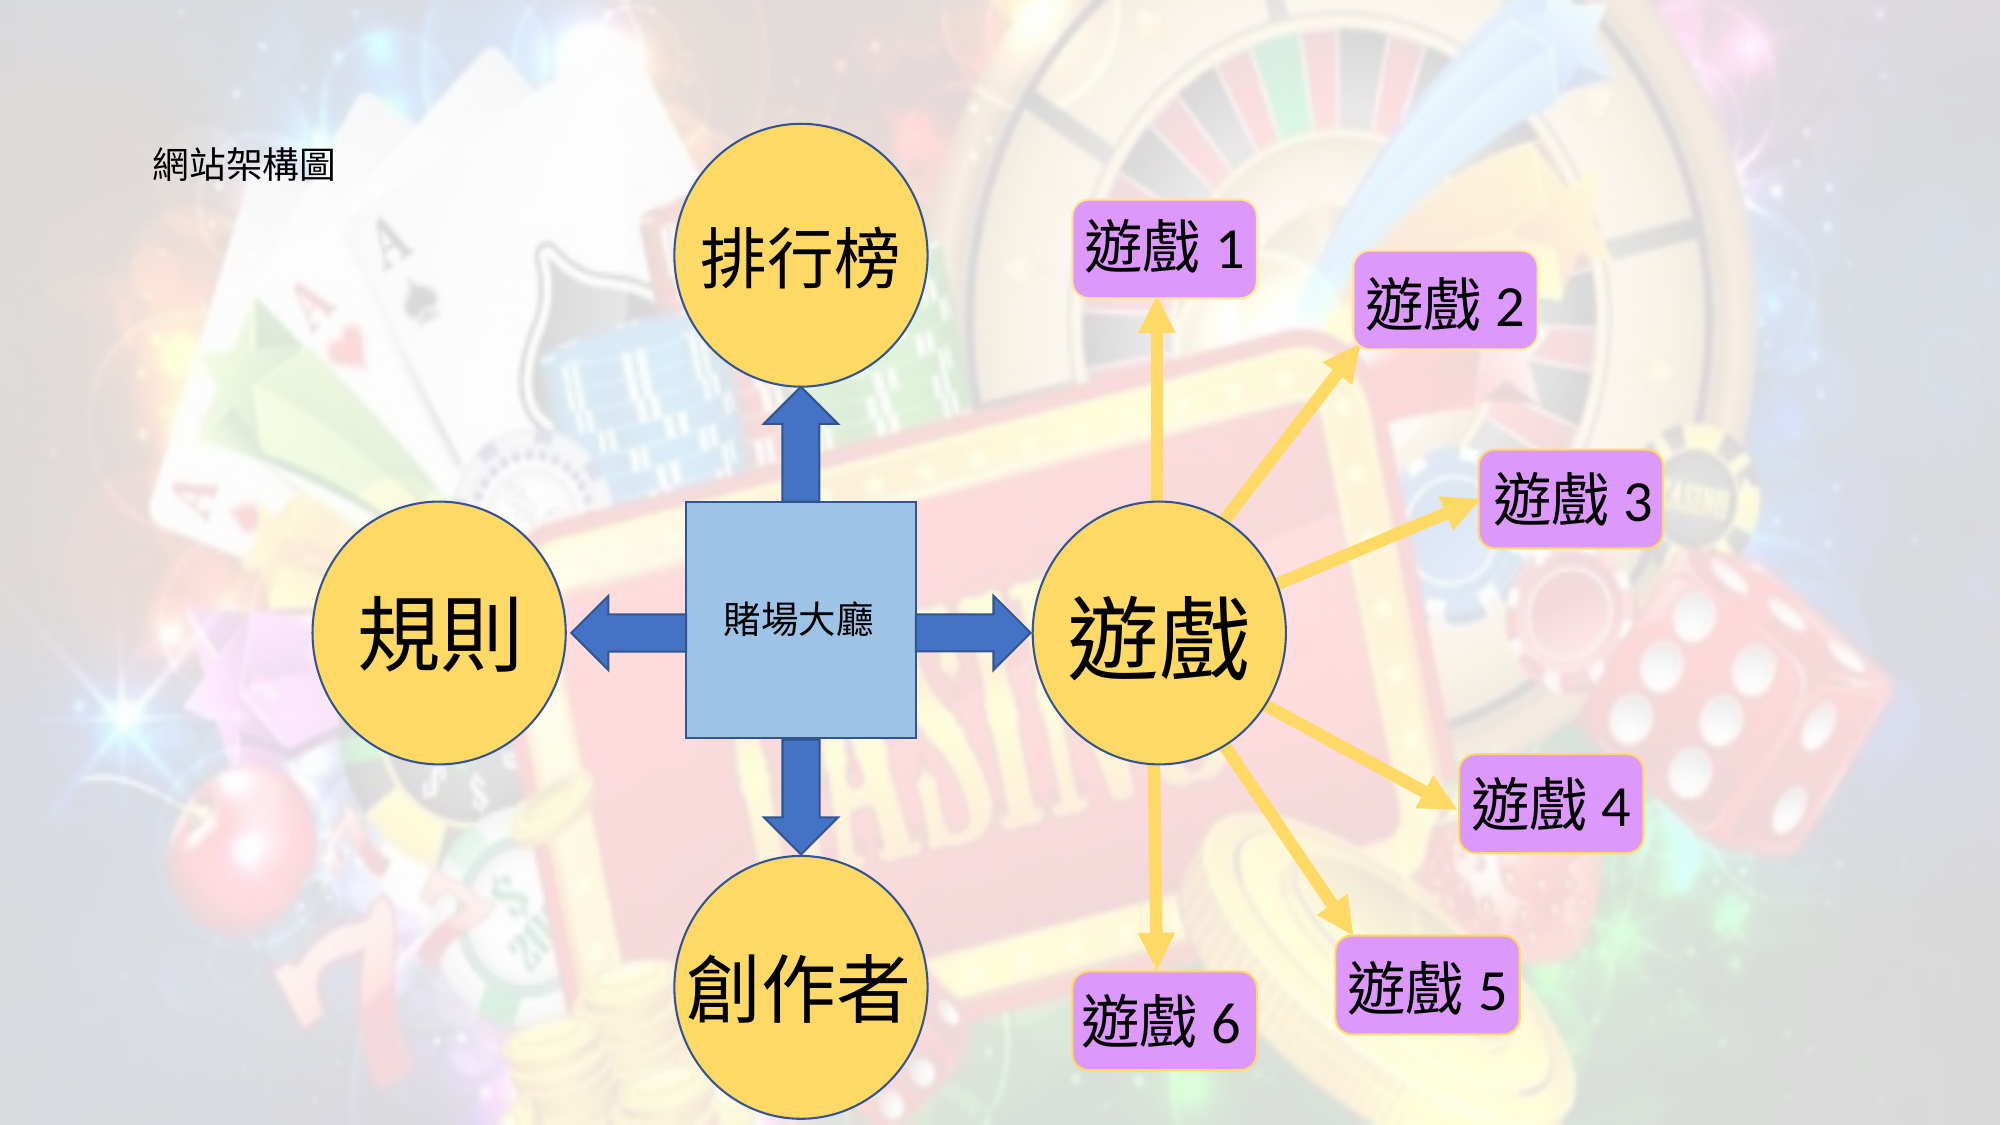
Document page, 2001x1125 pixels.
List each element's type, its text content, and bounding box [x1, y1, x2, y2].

text_box 遊戲4 [1456, 760, 1646, 846]
text_box [1031, 512, 1152, 766]
text_box [761, 388, 841, 503]
text_box [683, 854, 919, 935]
text_box 排行榜 [686, 209, 940, 350]
text_box [1075, 970, 1254, 977]
text_box [673, 122, 921, 313]
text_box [1152, 689, 1157, 971]
text_box 創作者 [671, 935, 927, 1041]
text_box 遊戲6 [1066, 977, 1257, 1063]
text_box [761, 738, 841, 856]
text_box [1073, 1063, 1256, 1072]
text_box [684, 1041, 918, 1120]
text_box [1480, 448, 1661, 456]
text_box [569, 593, 688, 673]
text_box 遊戲 [1052, 574, 1158, 699]
text_box 遊戲5 [1332, 944, 1523, 1030]
text_box [311, 500, 567, 766]
text_box [1481, 541, 1662, 550]
text_box [1339, 1030, 1516, 1036]
text_box [1077, 198, 1252, 203]
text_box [1158, 647, 1458, 810]
title 網站架構圖 [137, 59, 1863, 278]
text_box [914, 593, 1031, 673]
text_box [1158, 343, 1361, 498]
text_box 賭場大廳 [709, 588, 891, 649]
text_box 規則 [342, 574, 539, 690]
text_box [685, 501, 917, 739]
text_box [1214, 810, 1354, 936]
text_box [1107, 498, 1481, 655]
text_box [1072, 288, 1257, 300]
text_box 遊戲2 [1350, 260, 1541, 346]
text_box 遊戲3 [1478, 456, 1669, 541]
text_box 遊戲1 [1069, 203, 1260, 288]
text_box [1361, 346, 1533, 351]
text_box [711, 350, 891, 388]
text_box [1460, 846, 1642, 855]
text_box [1353, 249, 1538, 260]
text_box [1461, 753, 1641, 760]
text_box [1336, 934, 1519, 944]
